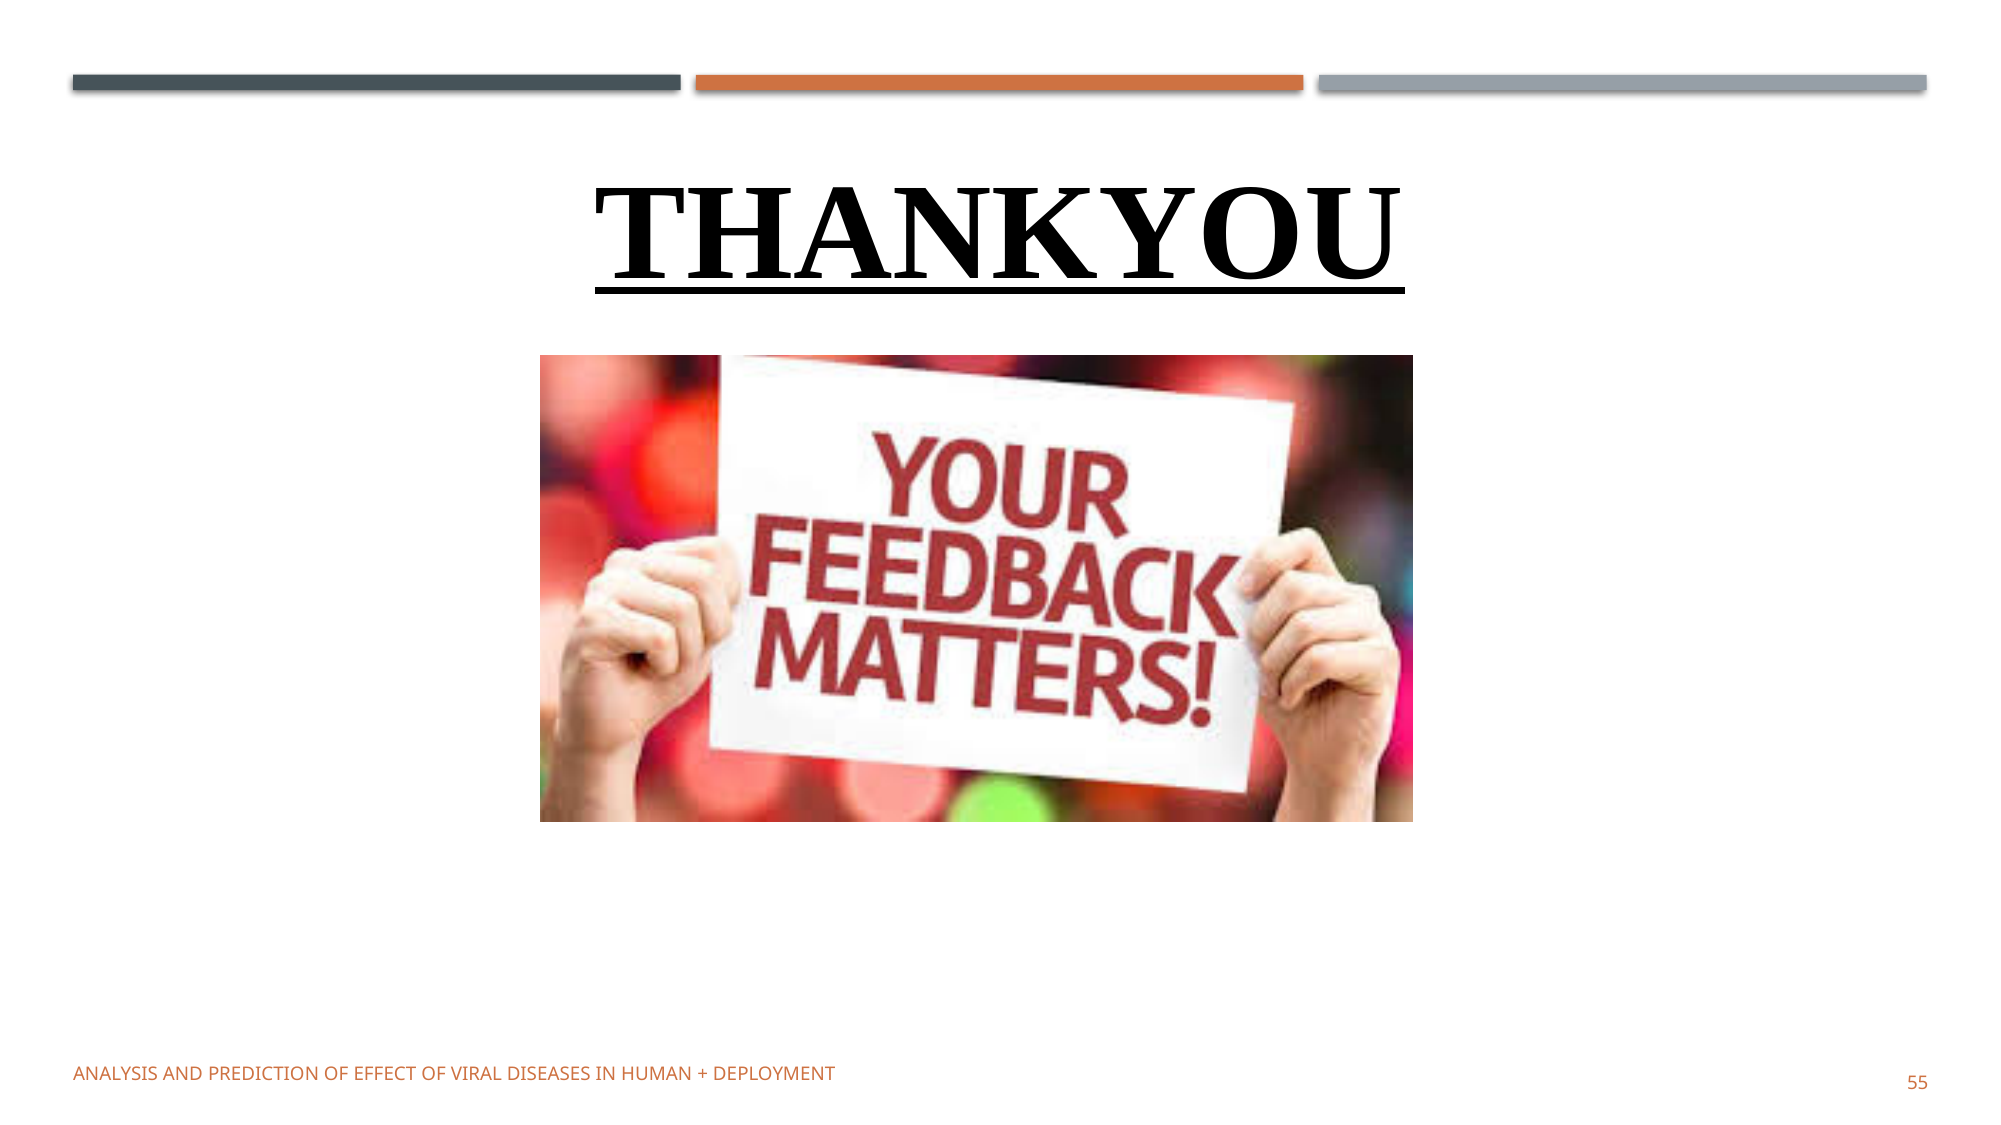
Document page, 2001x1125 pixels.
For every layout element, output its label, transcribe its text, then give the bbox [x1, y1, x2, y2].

footer ANALYSIS AND PREDICTION OF EFFECT OF VIRAL DISEASES IN HUMAN + DEPLOYMENT [58, 1053, 1177, 1114]
picture [539, 355, 1414, 823]
text_box THANKYOU [63, 133, 1936, 314]
slide_number 55 [1770, 1053, 1944, 1114]
